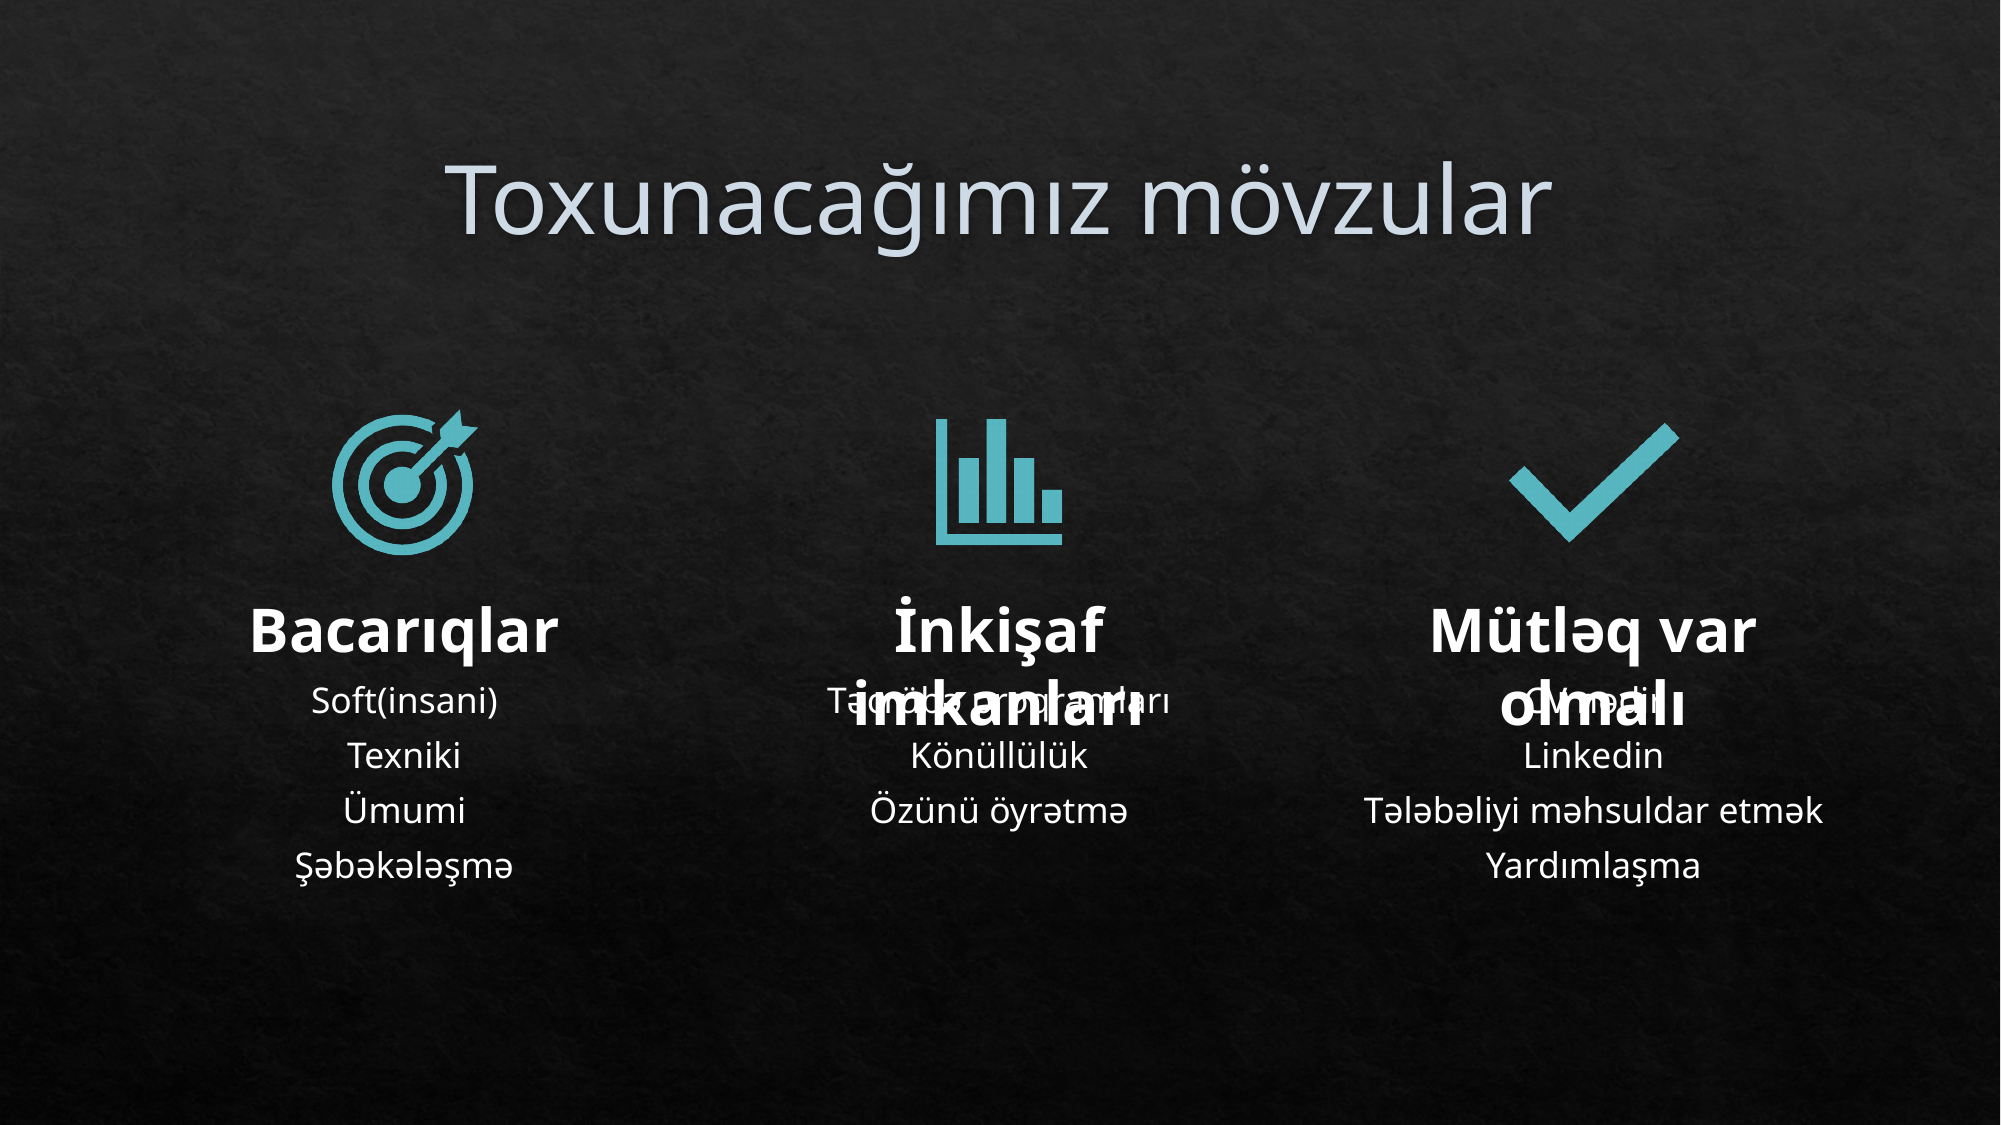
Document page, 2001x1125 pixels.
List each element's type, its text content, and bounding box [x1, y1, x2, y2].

title Toxunacağımız mövzular [149, 99, 1849, 307]
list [149, 340, 1849, 951]
